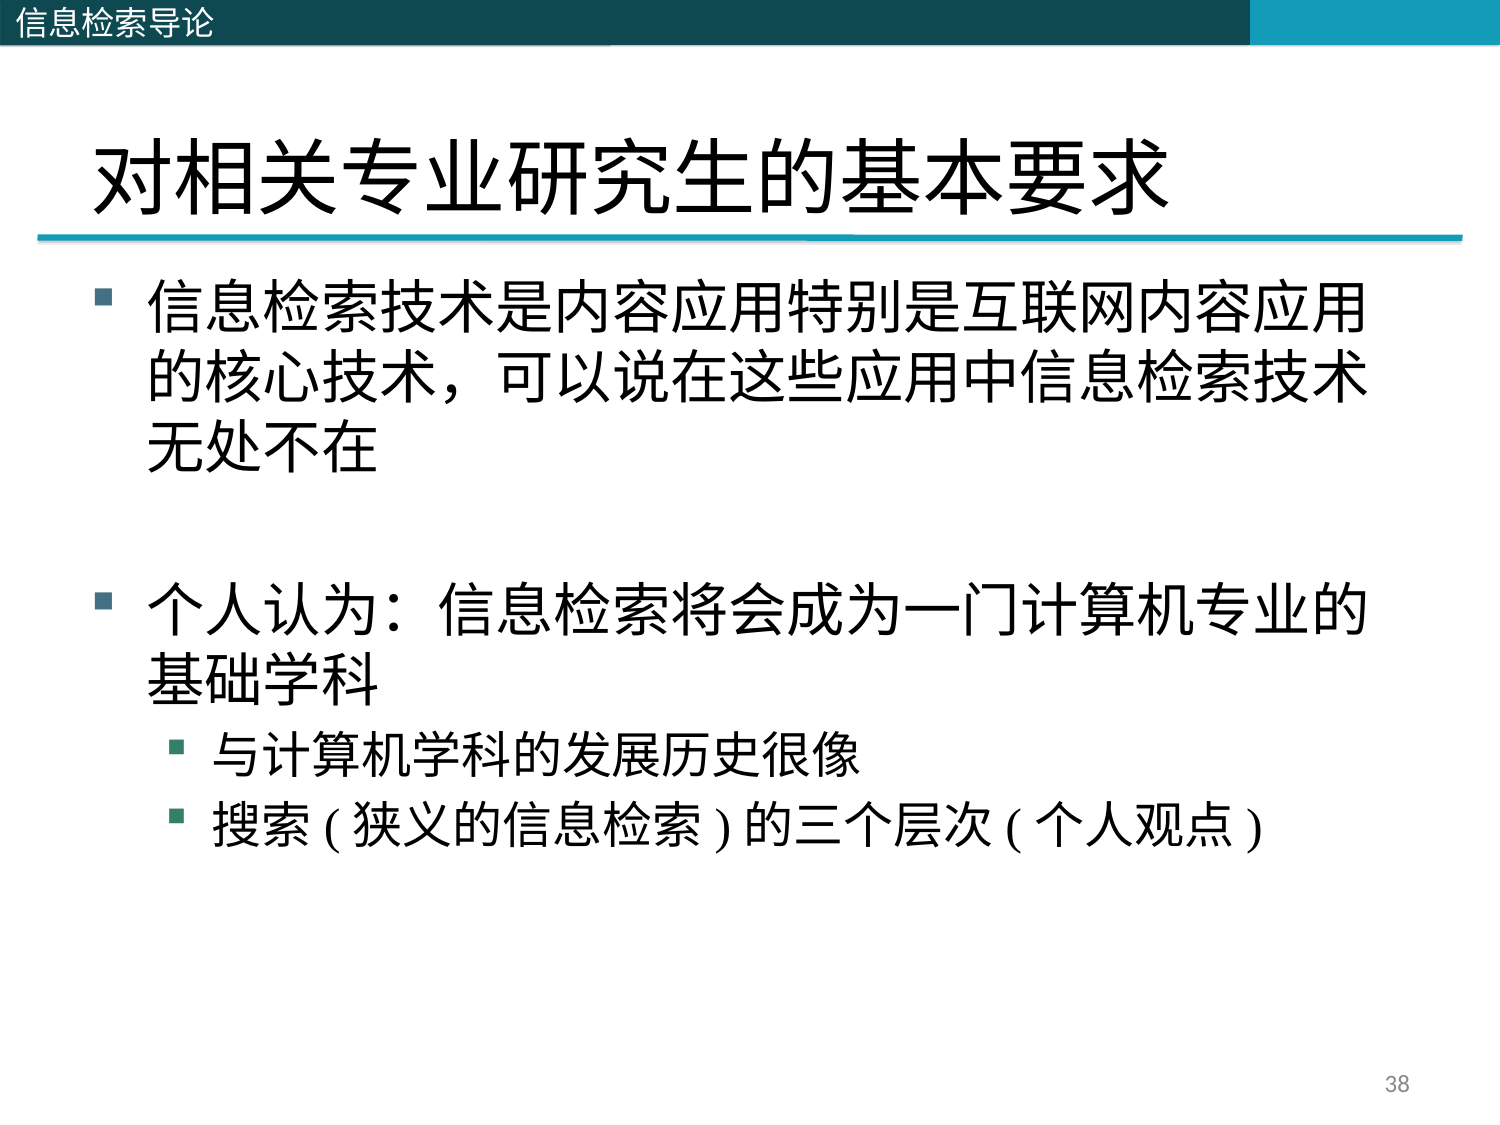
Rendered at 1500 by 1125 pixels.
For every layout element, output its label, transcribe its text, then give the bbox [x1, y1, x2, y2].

slide_number 38 [1074, 1062, 1425, 1103]
title 对相关专业研究生的基本要求 [75, 45, 1425, 233]
list 信息检索技术是内容应用特别是互联网内容应用的核心技术，可以说在这些应用中信息检索技术无处不在 个人认为：信息检索将会成为一门计算机专业的基础学科 与计算机学科的发展历史很像 搜索(狭义的信息检索)的三个层次(个人观点) [75, 262, 1425, 1075]
